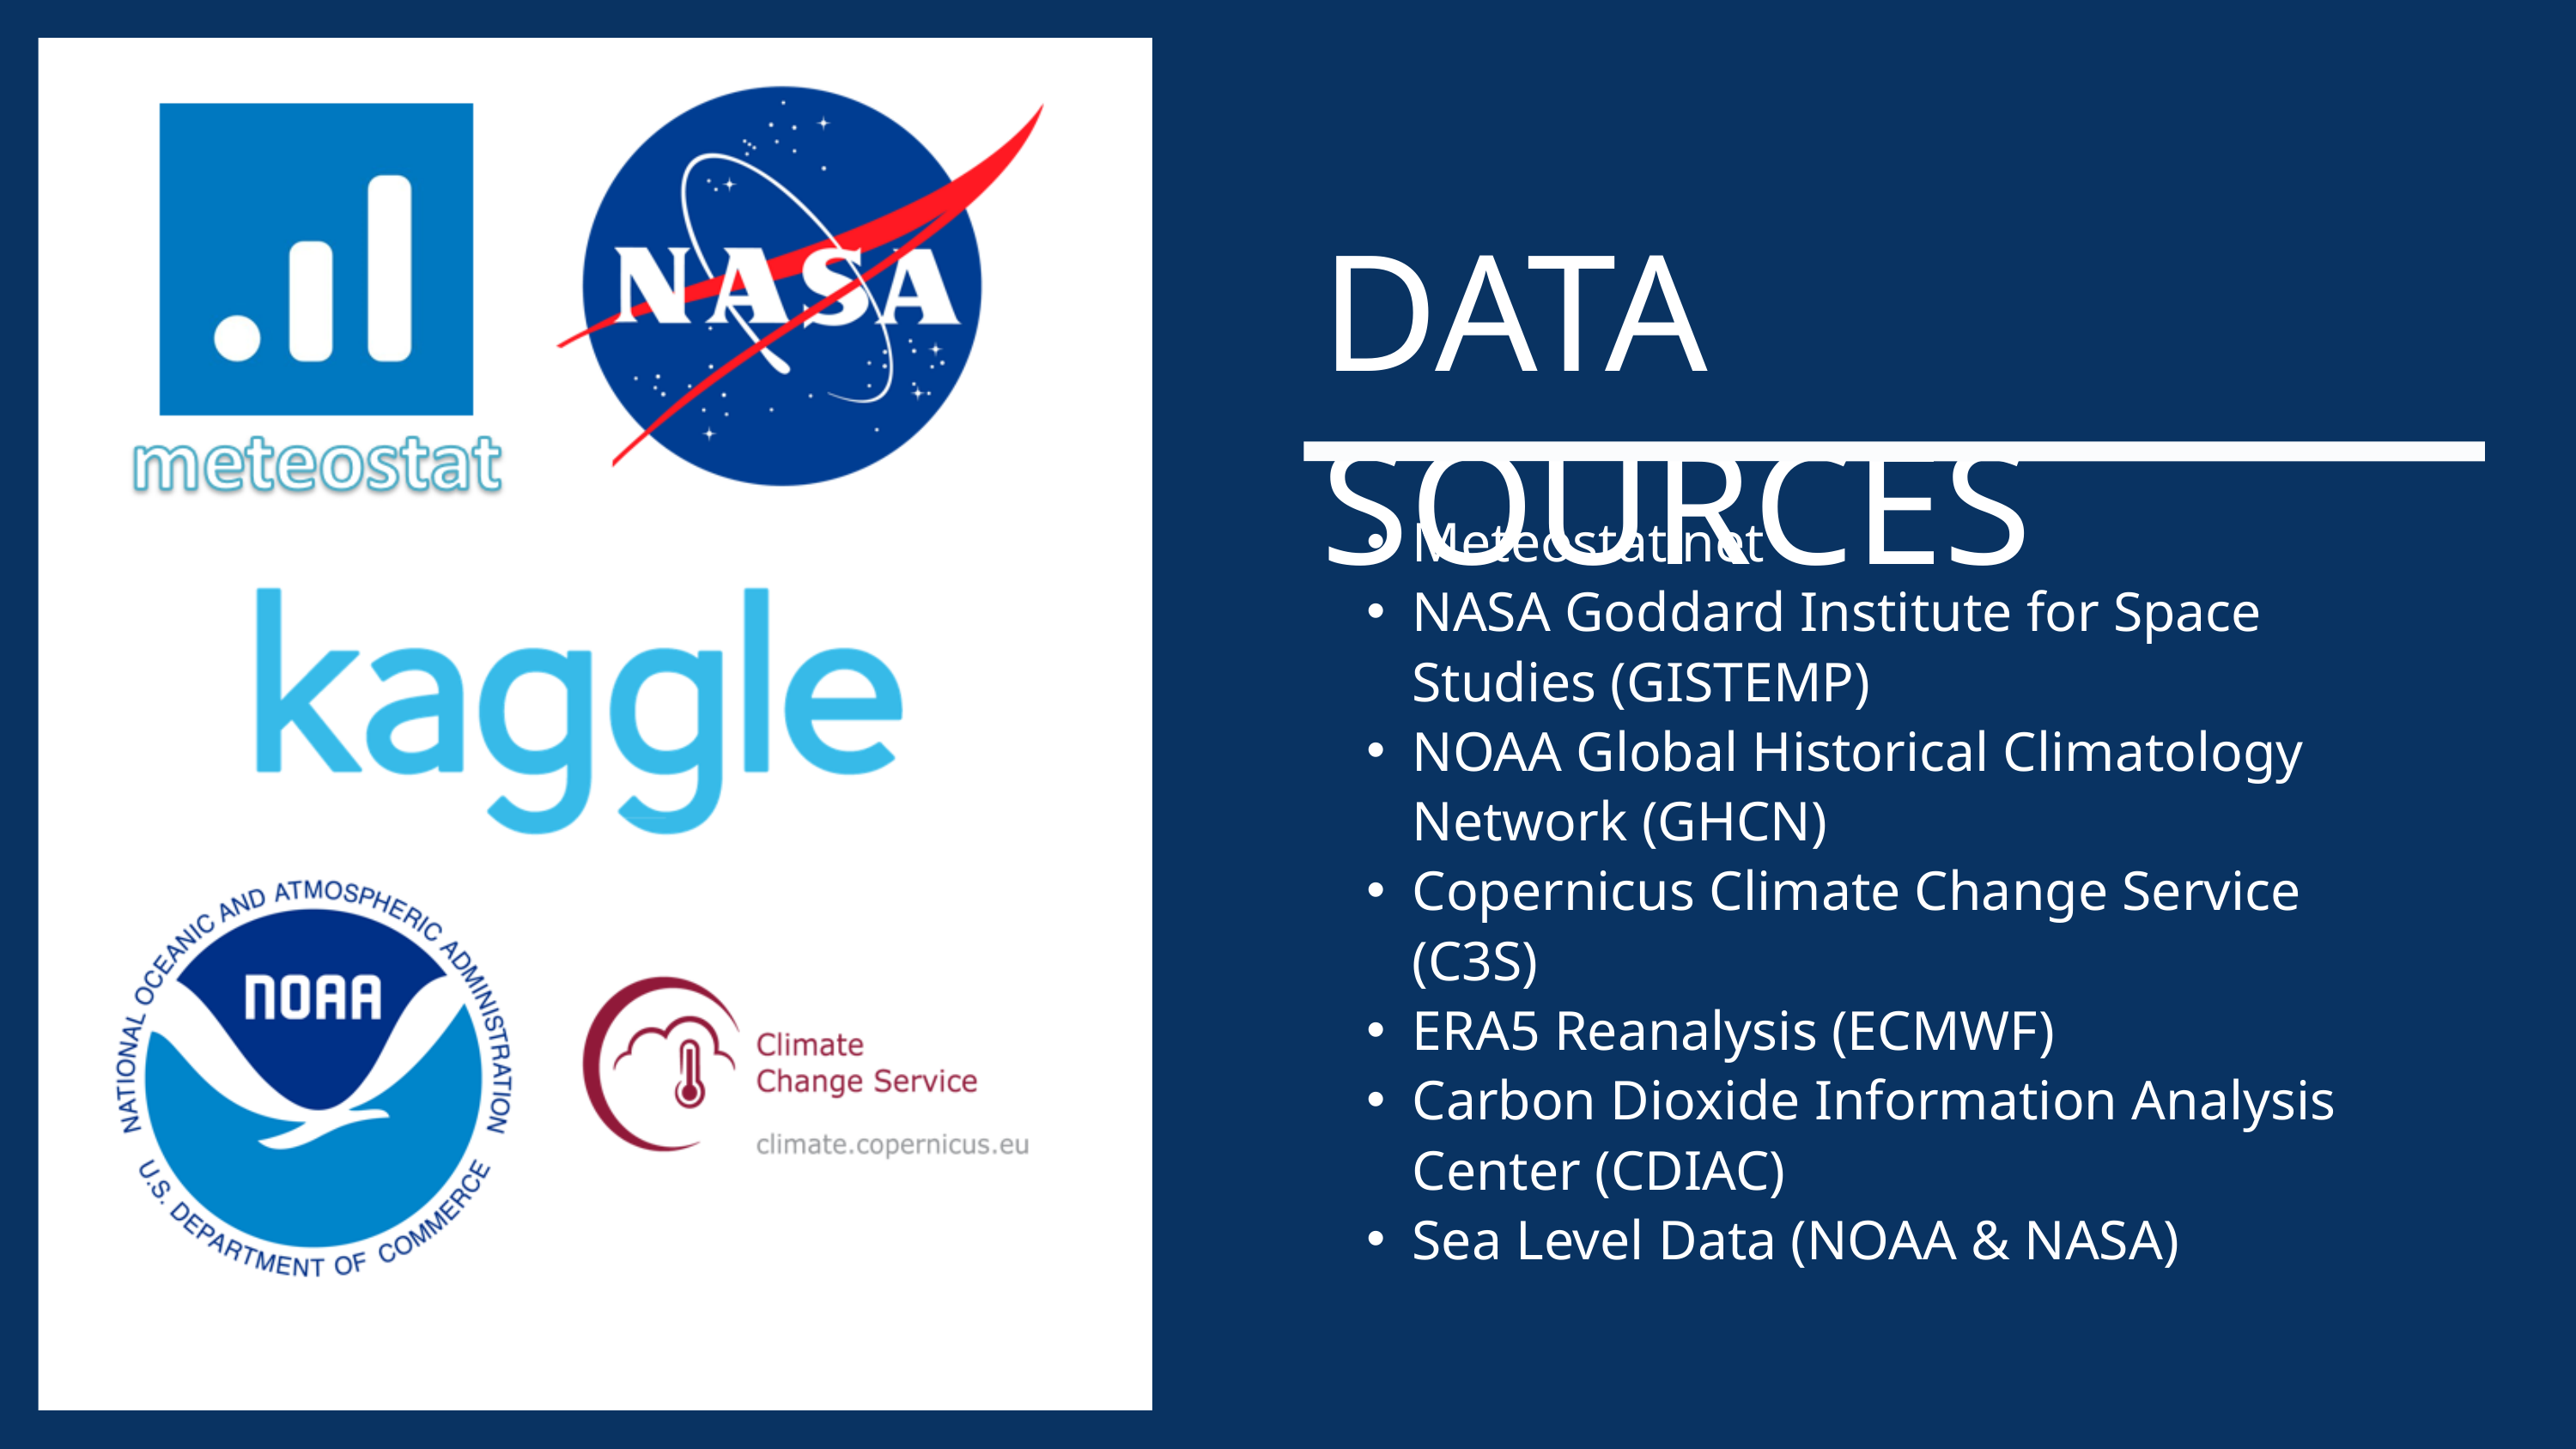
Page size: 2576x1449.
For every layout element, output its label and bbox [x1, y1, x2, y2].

text_box [1303, 213, 2485, 1198]
text_box [38, 38, 1153, 1411]
